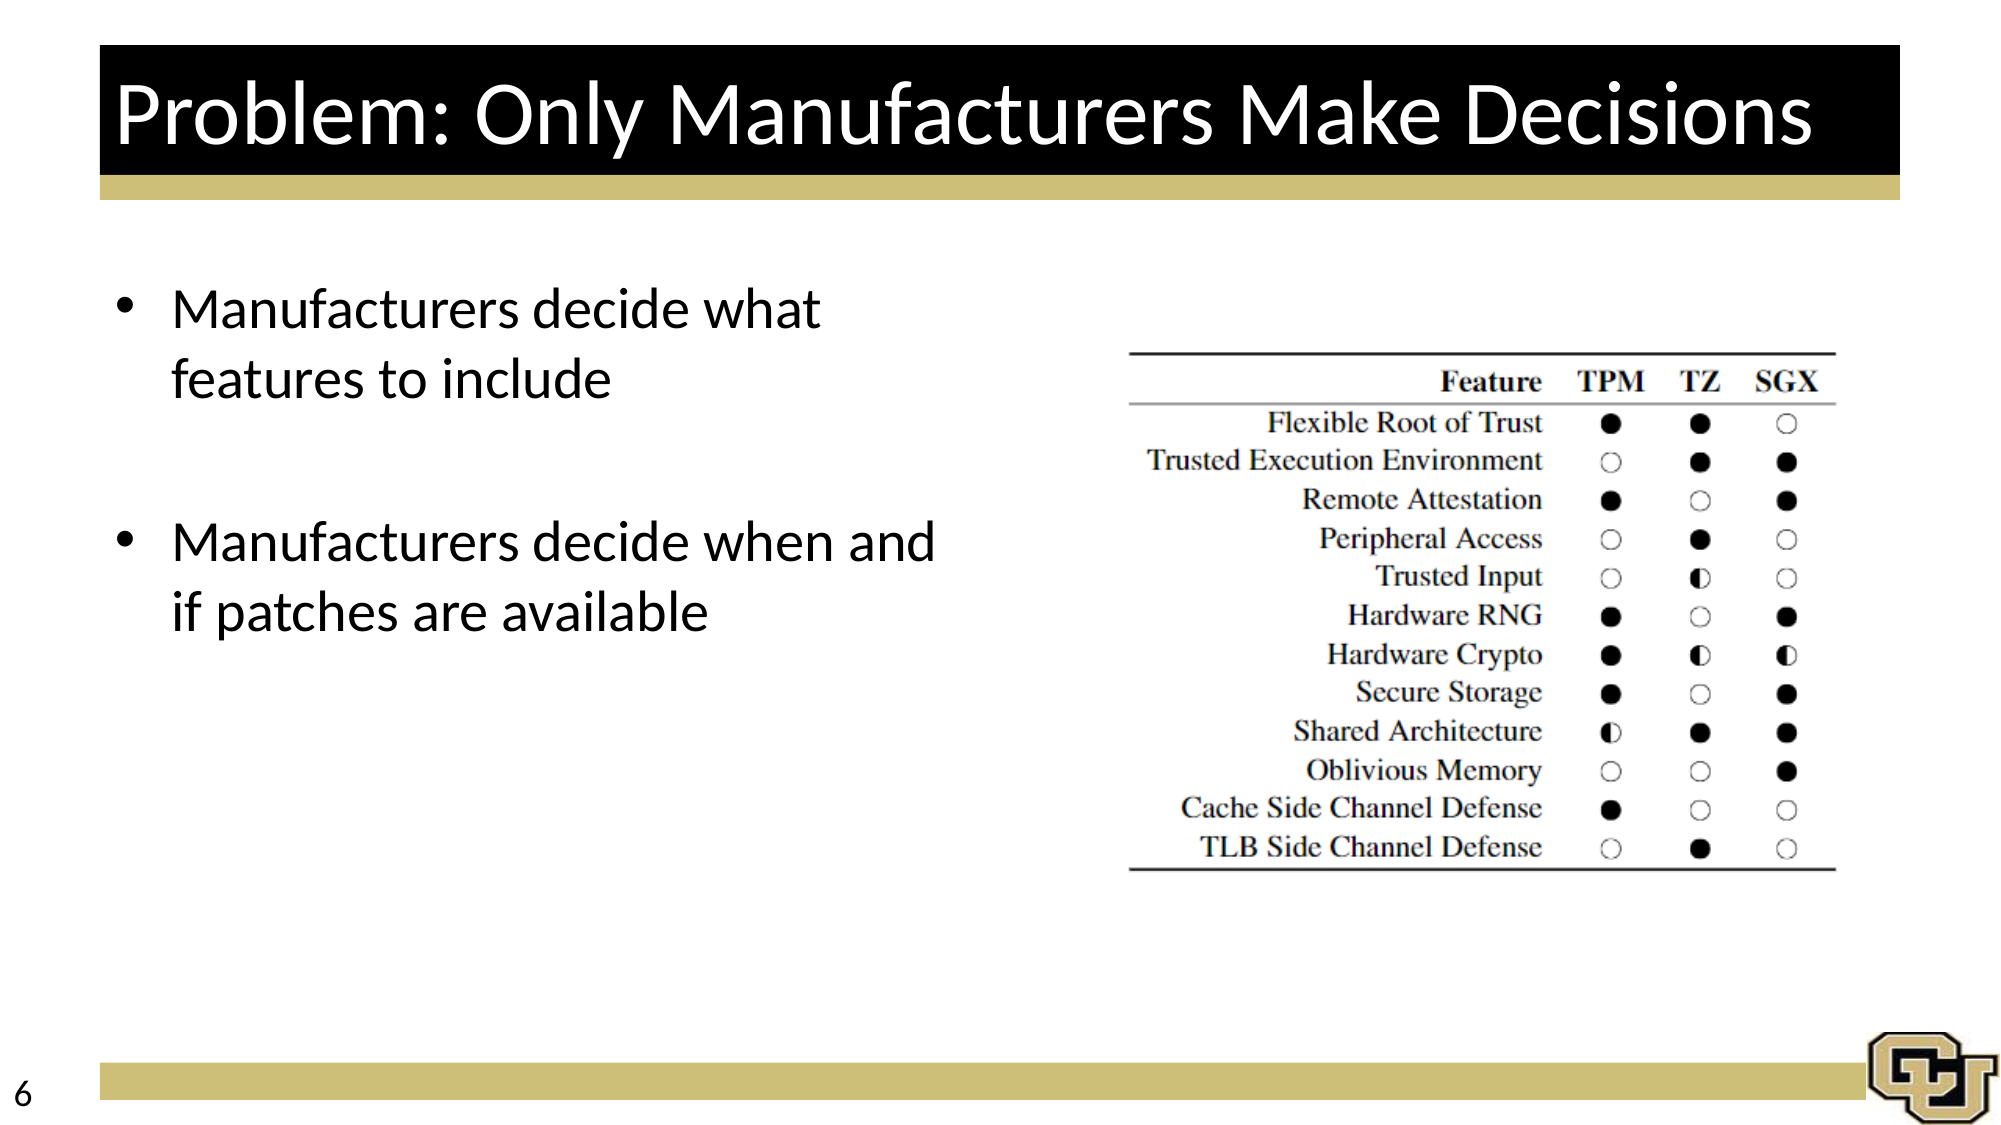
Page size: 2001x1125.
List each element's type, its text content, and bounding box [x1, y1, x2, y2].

slide_number 6 [0, 1061, 466, 1122]
picture [1866, 1032, 2000, 1125]
picture [1112, 337, 1848, 882]
title Problem: Only Manufacturers Make Decisions [99, 45, 1900, 175]
list Manufacturers decide what features to include Manufacturers decide when and if patches are available [99, 262, 984, 1005]
